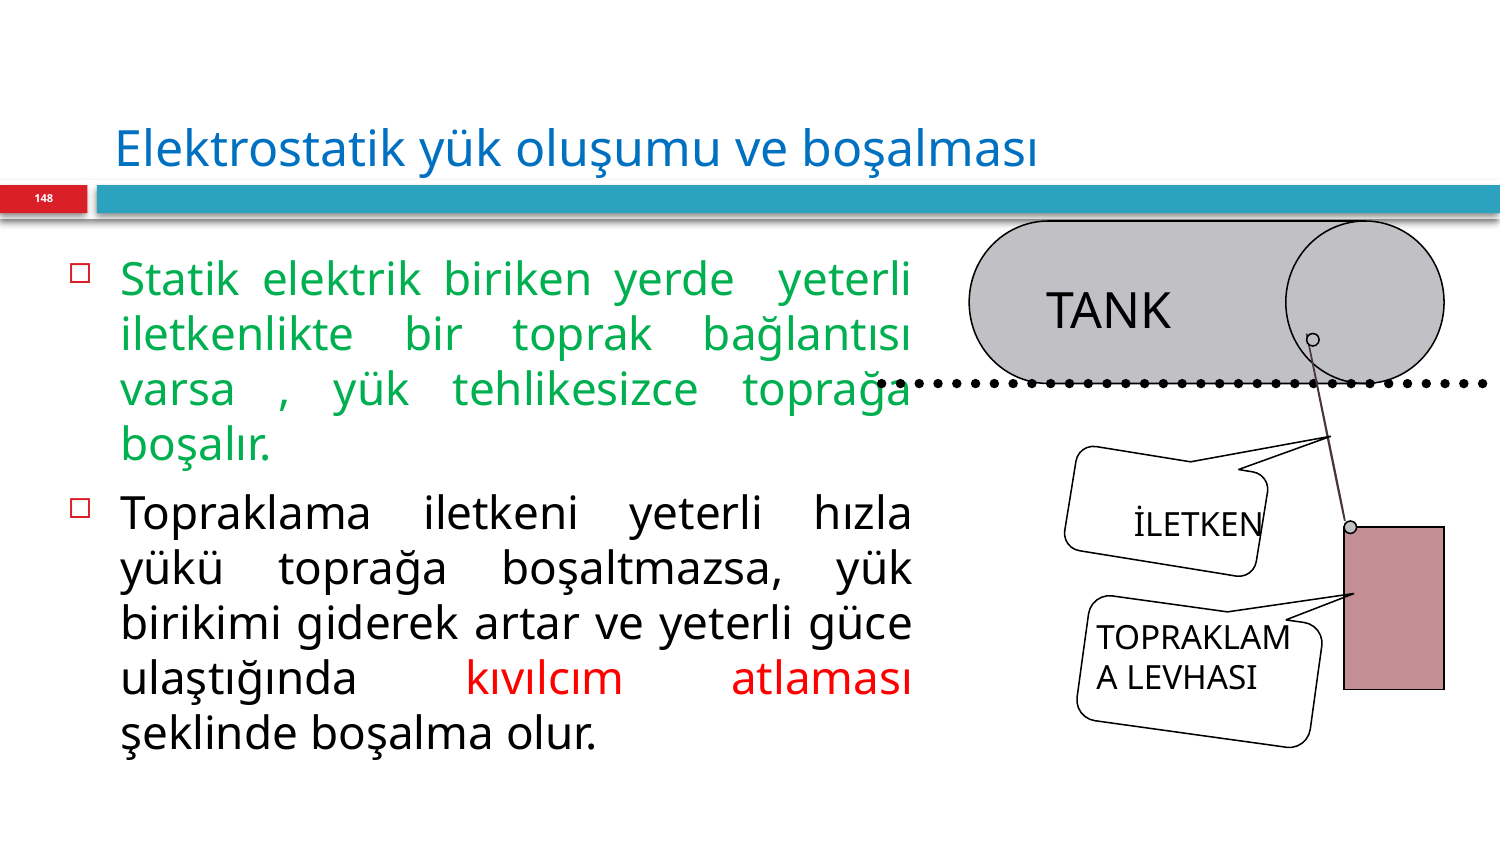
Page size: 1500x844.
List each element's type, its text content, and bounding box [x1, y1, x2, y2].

slide_number 148 [0, 184, 88, 215]
title Elektrostatik yük oluşumu ve boşalması [99, 19, 1483, 185]
list Statik elektrik biriken yerde yeterli iletkenlikte bir toprak bağlantısı varsa , yük tehlikesizce toprağa boşalır. Topraklama iletkeni yeterli hızla yükü toprağa boşaltmazsa, yük birikimi giderek artar ve yeterli güce ulaştığında kıvılcım atlaması şeklinde boşalma olur. [53, 242, 929, 844]
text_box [881, 220, 1495, 735]
